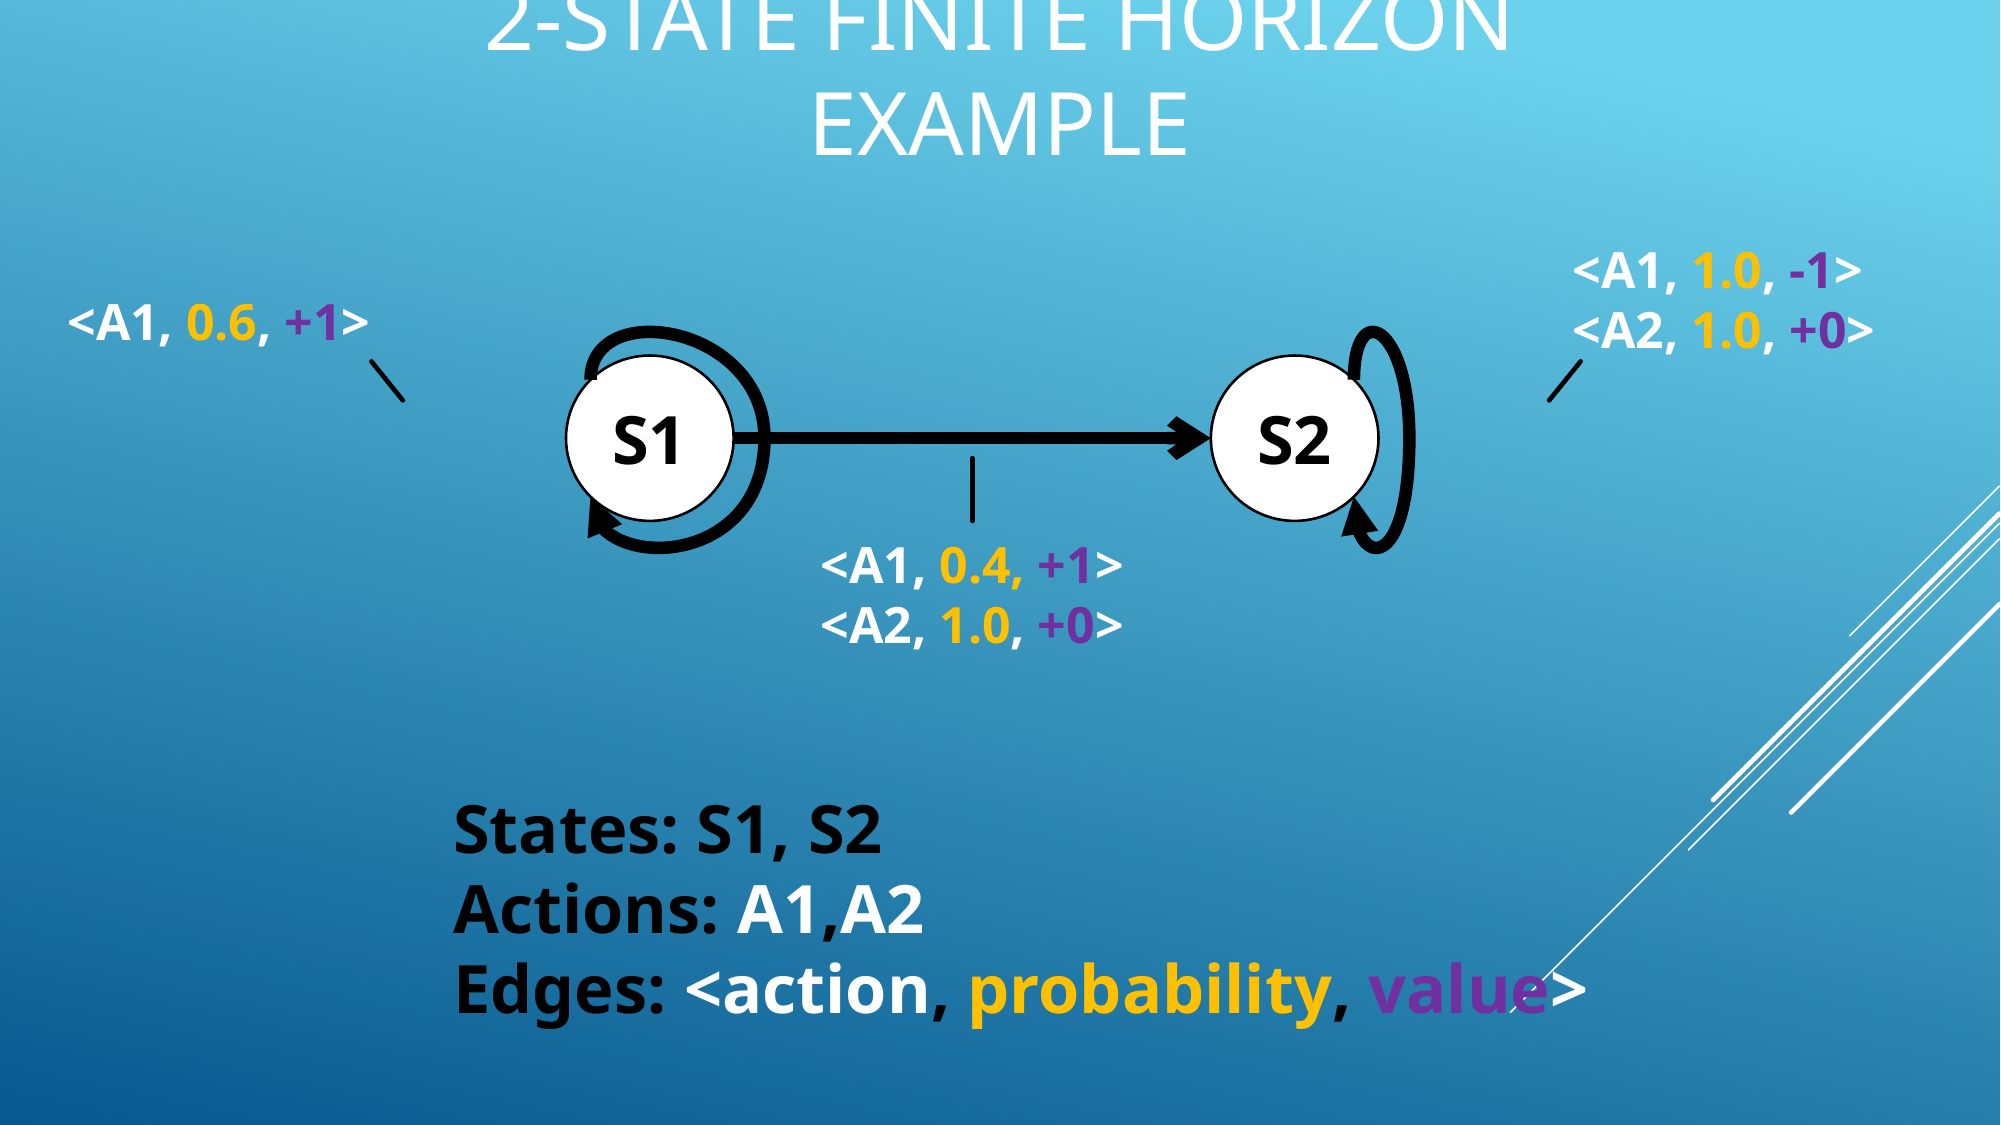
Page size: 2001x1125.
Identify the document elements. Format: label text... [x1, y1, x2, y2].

text_box S1 [564, 354, 735, 523]
text_box <A1, 1.0, -1> <A2, 1.0, +0> [1557, 231, 1891, 366]
text_box <A1, 0.6, +1> [52, 282, 386, 358]
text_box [371, 361, 403, 401]
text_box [531, 437, 650, 441]
text_box States: S1, S2 Actions: A1,A2 Edges: <action, probability, value> [438, 779, 1644, 1034]
text_box <A1, 0.4, +1> <A2, 1.0, +0> [805, 526, 1139, 661]
title 2-state Finite horizon Example [275, 44, 1724, 180]
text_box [1548, 361, 1581, 401]
text_box S2 [1209, 354, 1380, 523]
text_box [1295, 437, 1413, 441]
